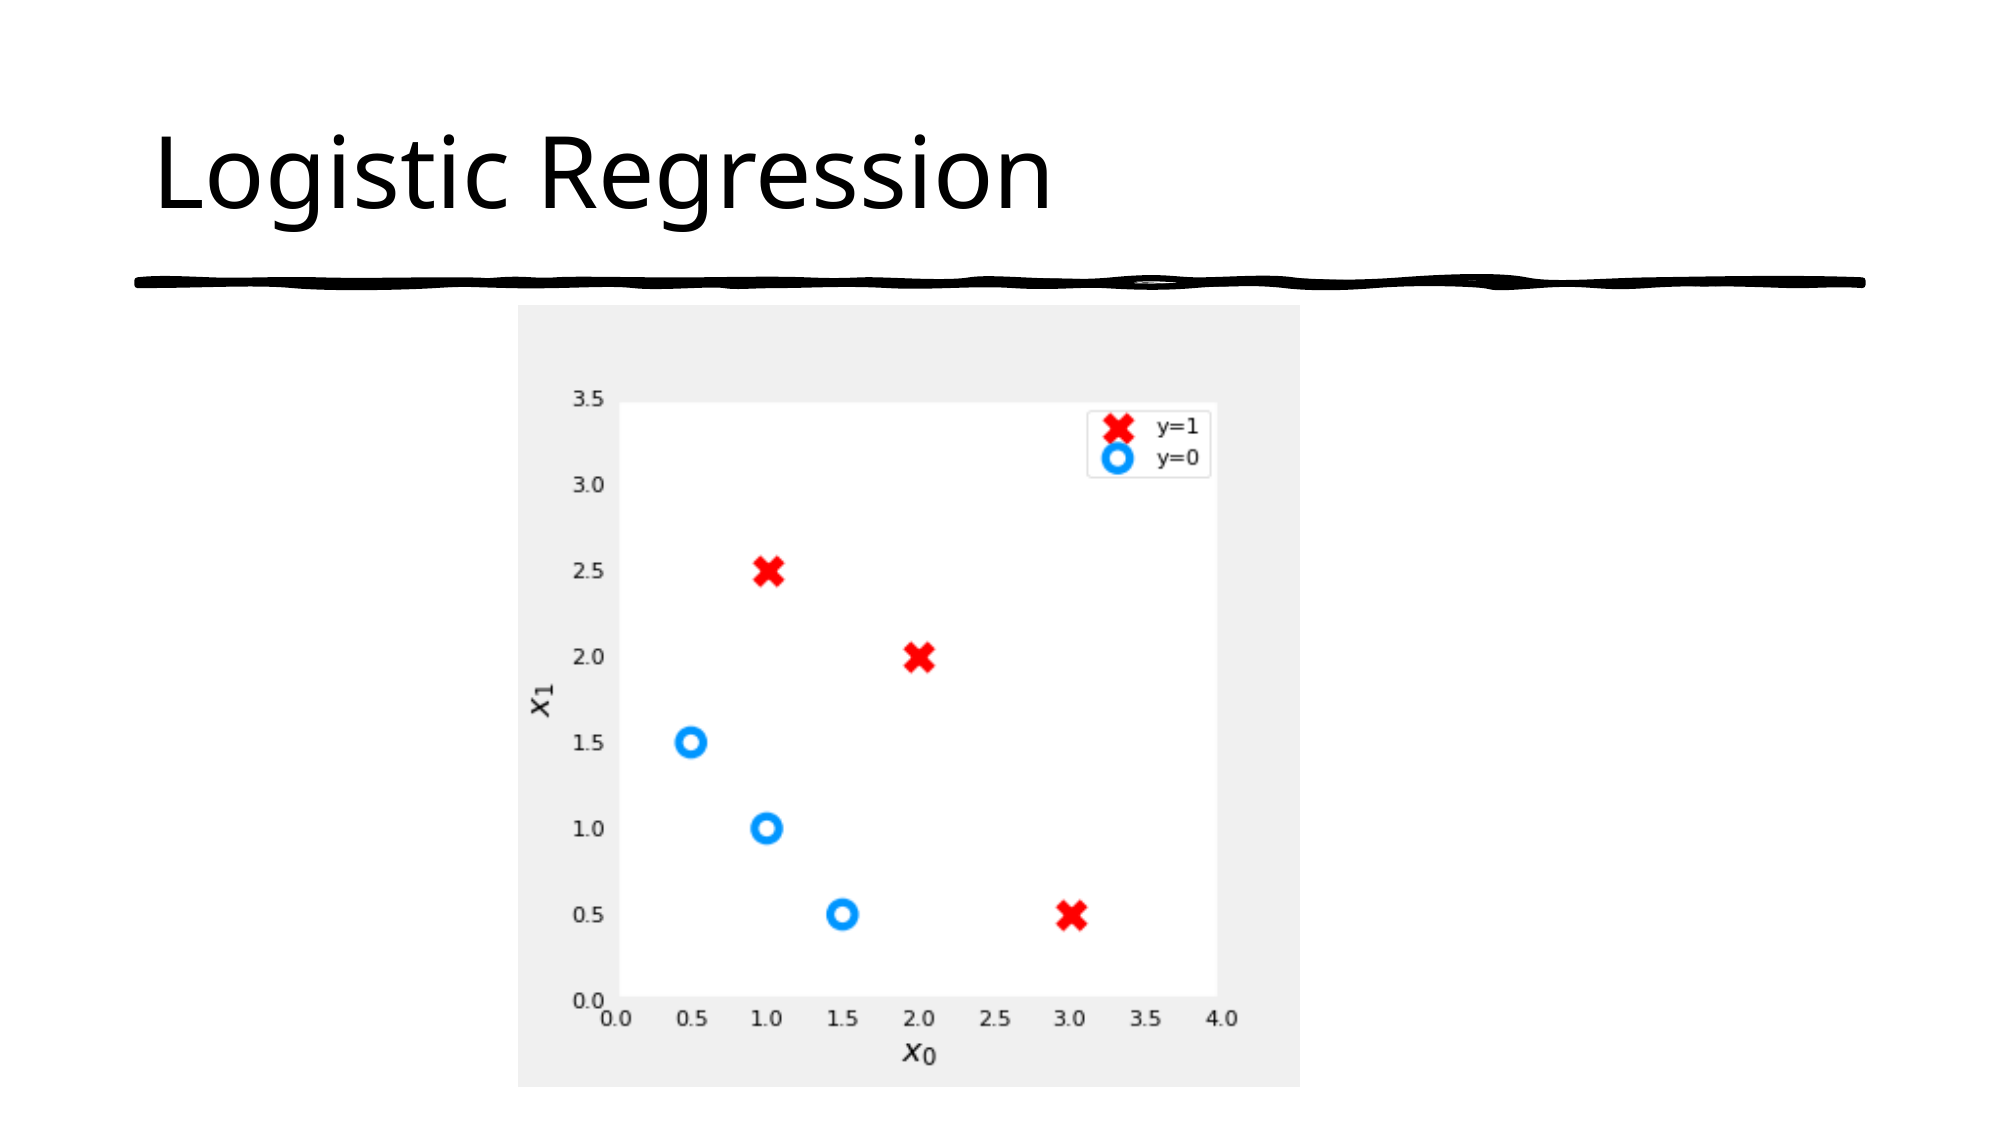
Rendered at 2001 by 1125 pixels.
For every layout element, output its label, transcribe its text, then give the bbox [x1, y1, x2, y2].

title Logistic Regression [137, 59, 1863, 278]
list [518, 305, 1300, 1087]
